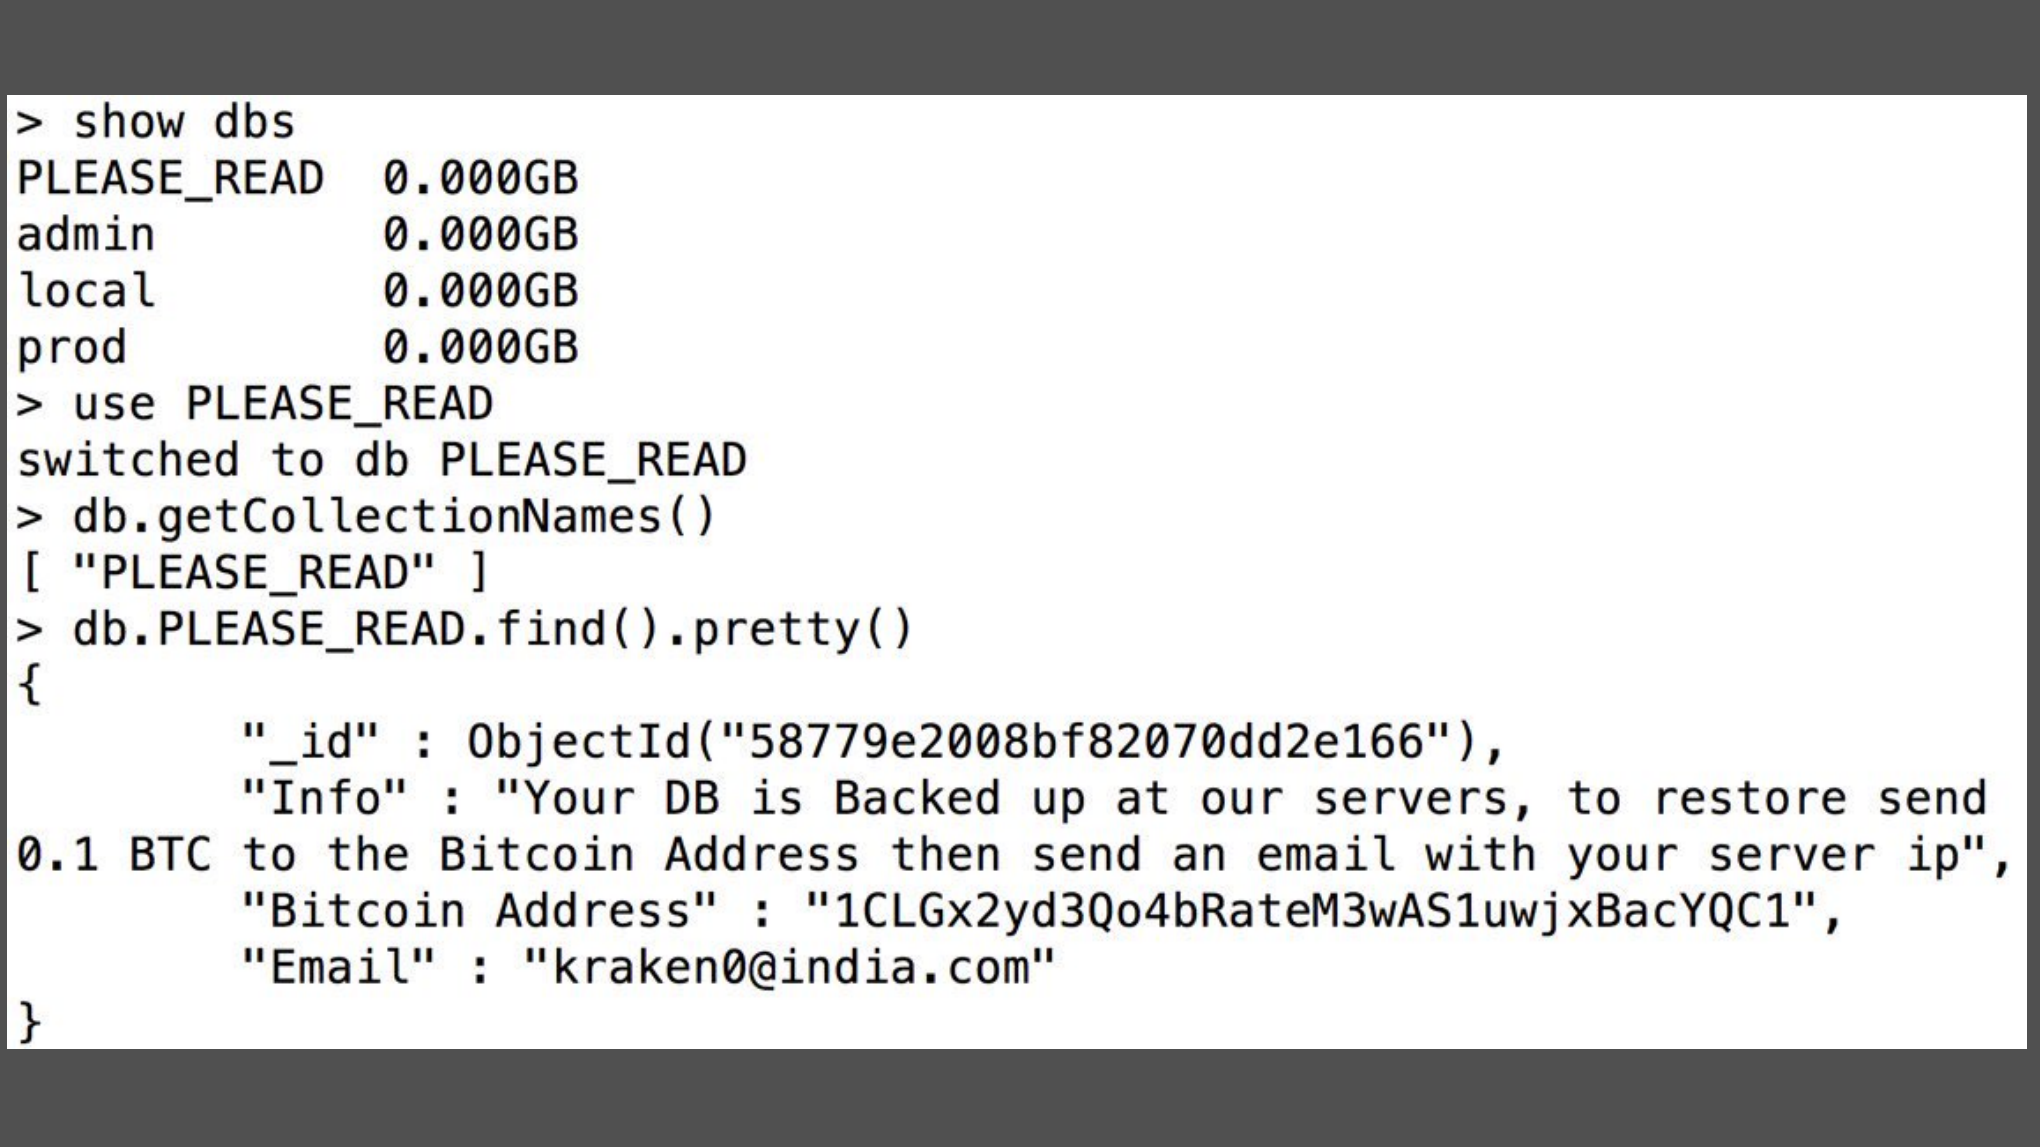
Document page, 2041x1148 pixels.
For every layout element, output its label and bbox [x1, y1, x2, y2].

picture [7, 95, 2027, 1049]
